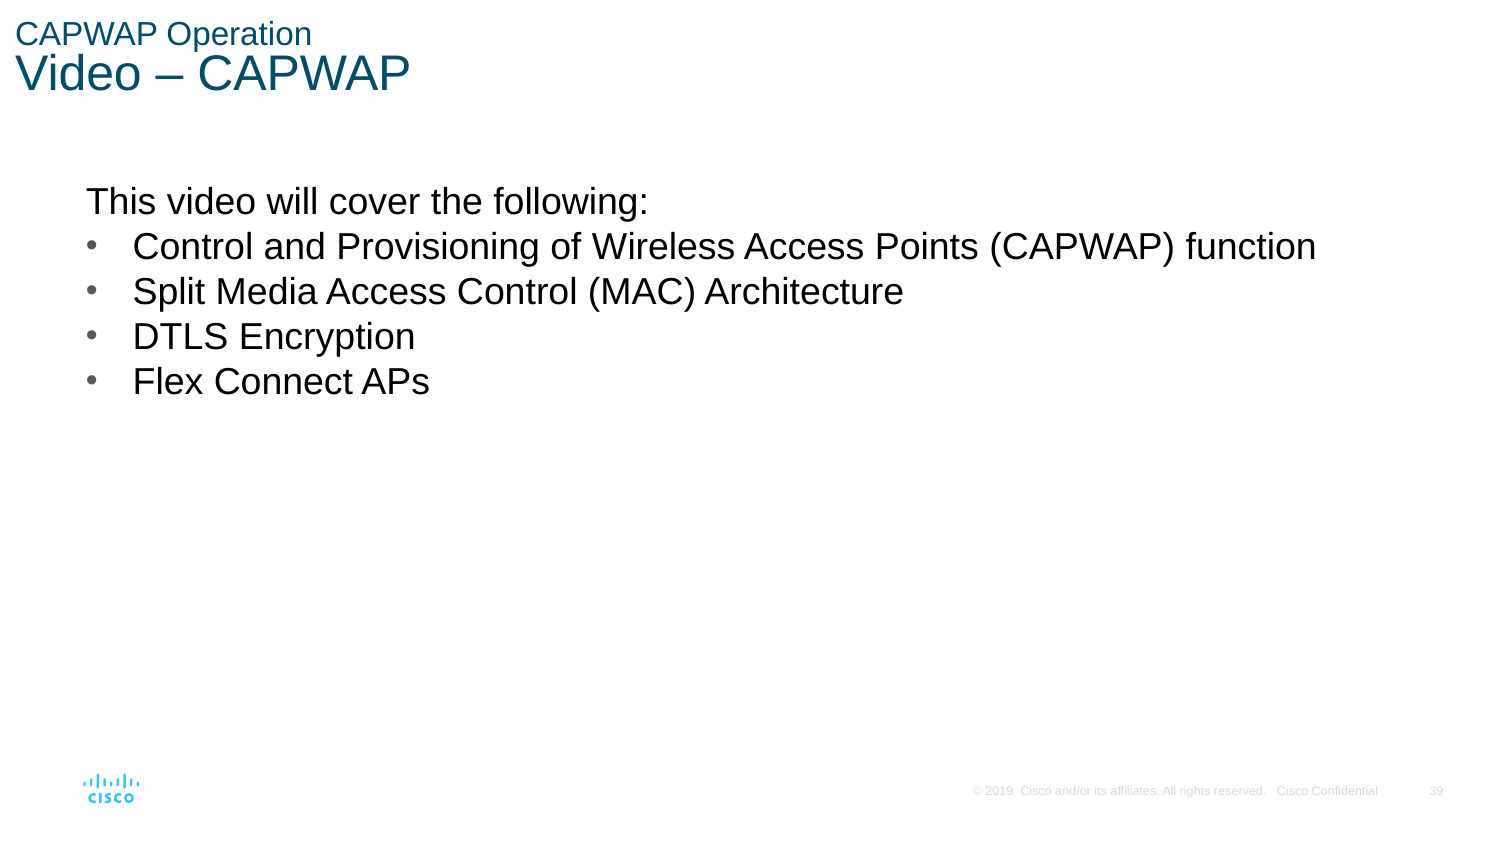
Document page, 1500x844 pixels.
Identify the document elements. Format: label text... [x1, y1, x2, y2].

title CAPWAP Operation Video – CAPWAP [0, 0, 1369, 121]
list This video will cover the following: Control and Provisioning of Wireless Access Points (CAPWAP) function Split Media Access Control (MAC) Architecture DTLS Encryption Flex Connect APs [70, 169, 1430, 674]
